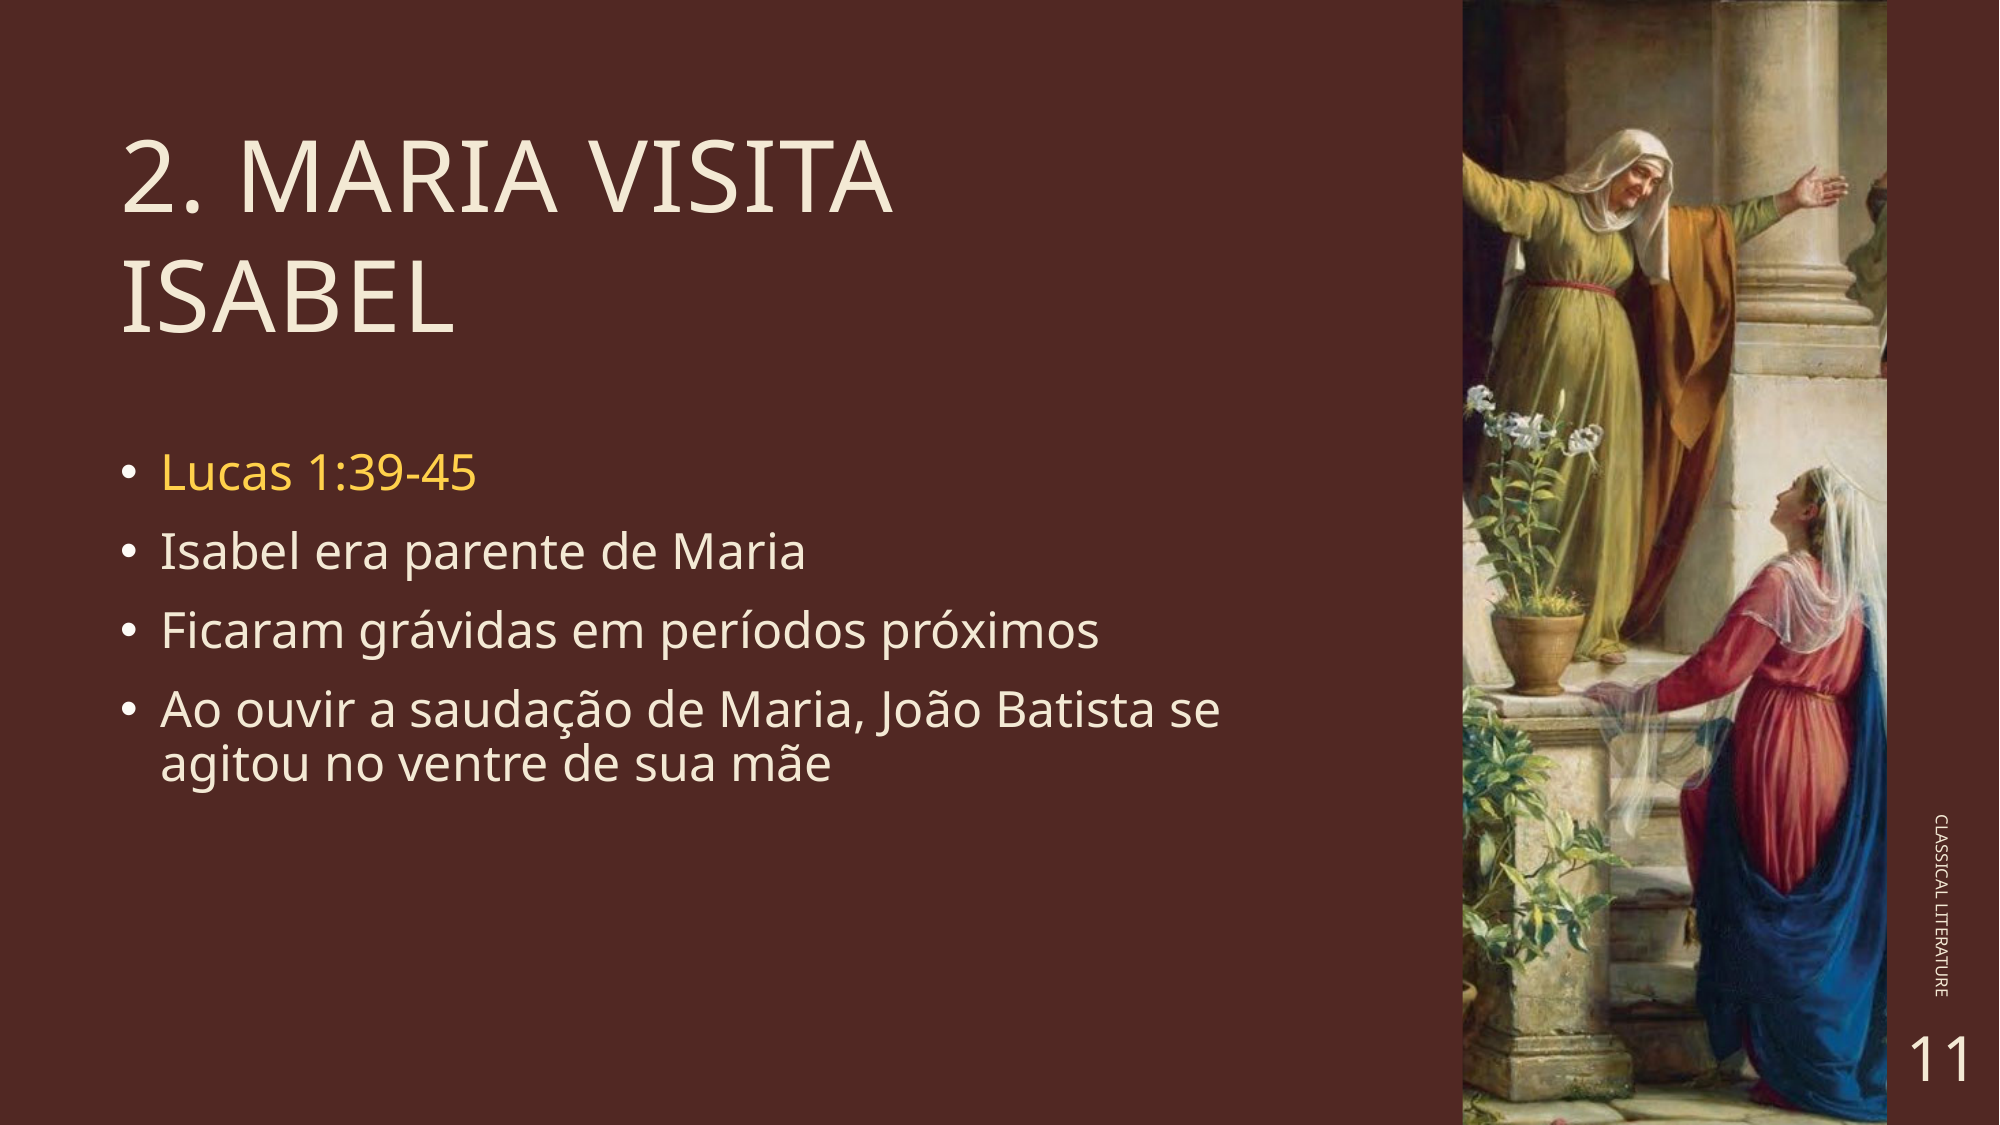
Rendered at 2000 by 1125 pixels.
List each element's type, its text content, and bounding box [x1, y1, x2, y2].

footer CLASSICAL LITERATURE [1923, 799, 1959, 1013]
slide_number 11 [1897, 1024, 1988, 1100]
title 2. Maria visita Isabel [105, 104, 1230, 384]
picture [1462, 0, 1887, 1125]
list Lucas 1:39-45 Isabel era parente de Maria Ficaram grávidas em períodos próximos Ao ouvir a saudação de Maria, João Batista se agitou no ventre de sua mãe [105, 439, 1293, 1075]
